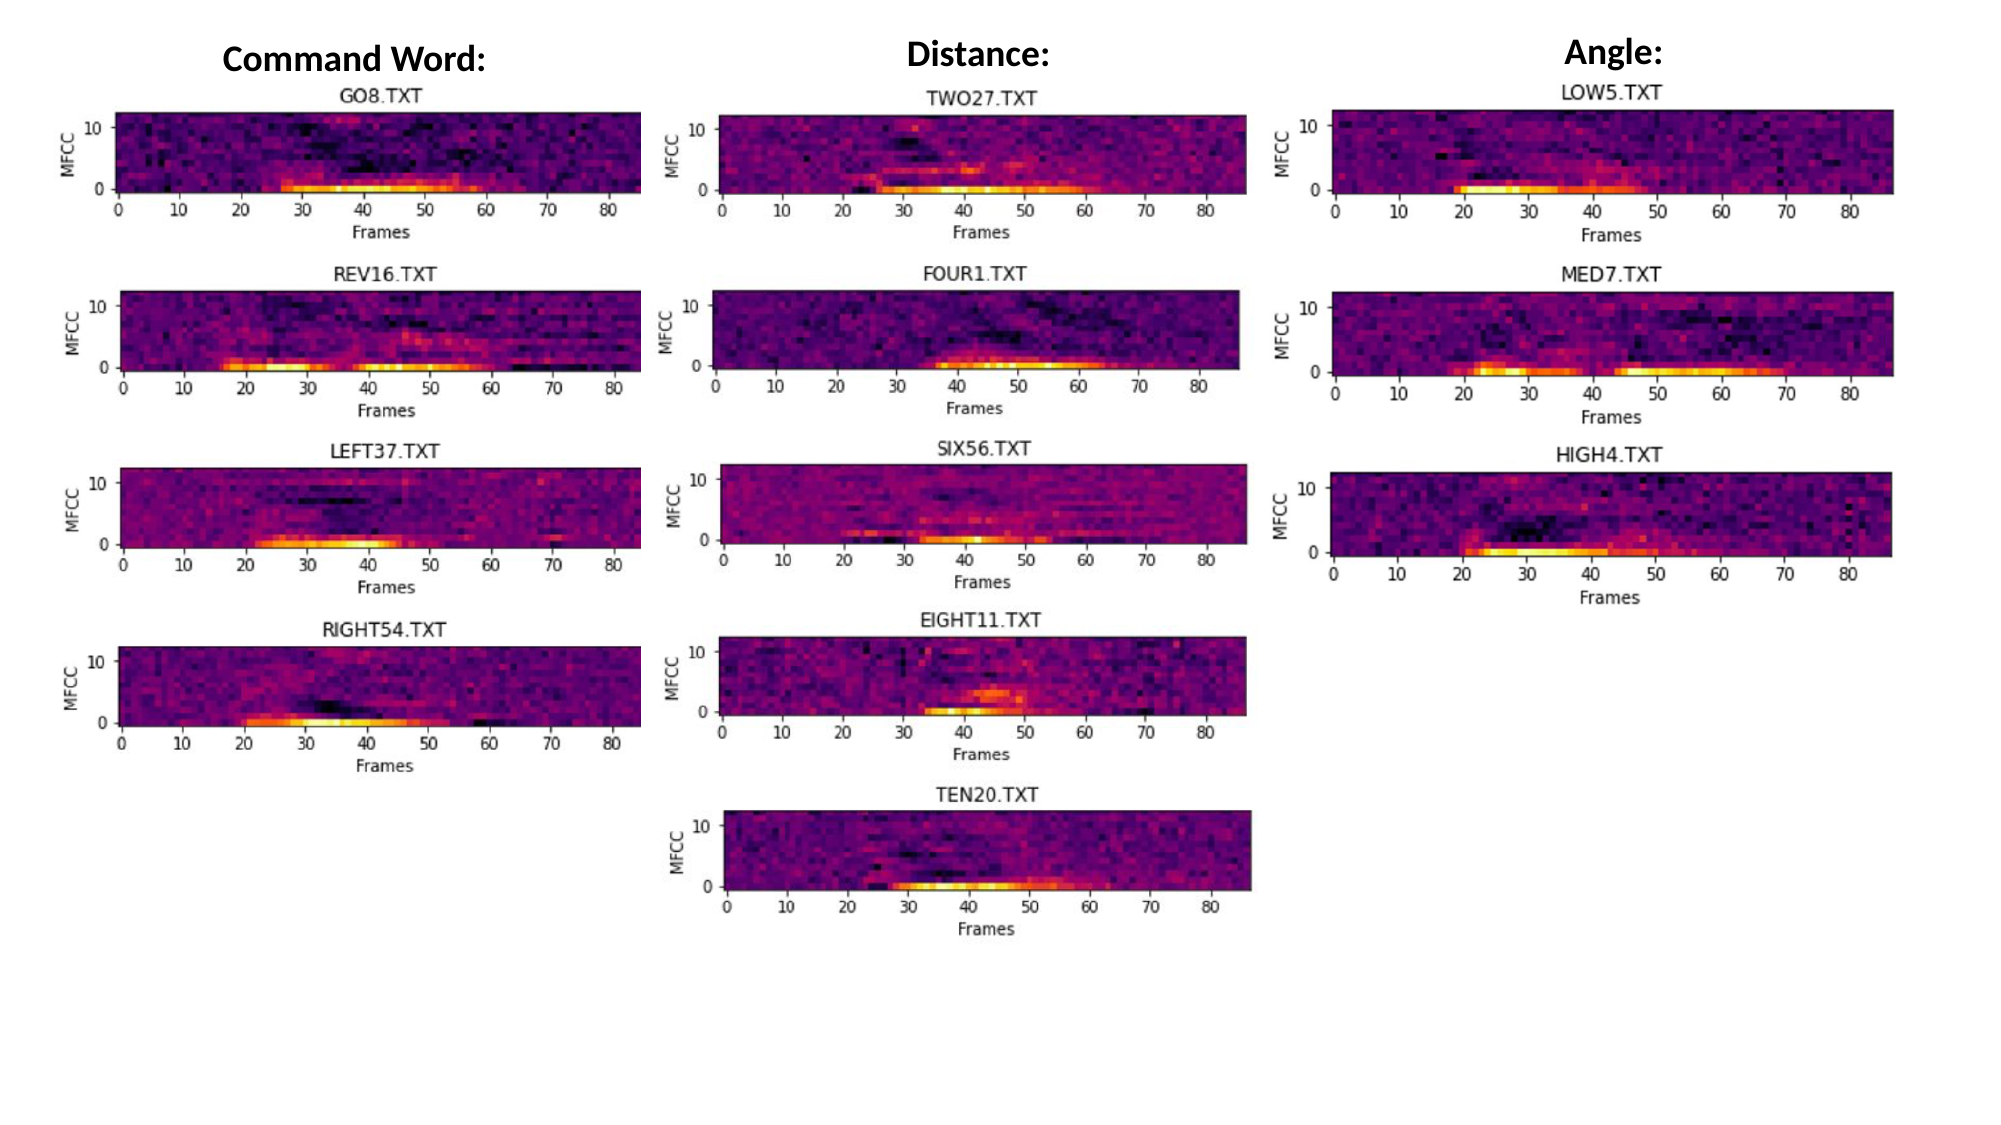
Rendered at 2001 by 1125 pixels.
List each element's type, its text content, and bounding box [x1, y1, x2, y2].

picture [641, 70, 1916, 952]
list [32, 70, 641, 785]
text_box Distance: [892, 21, 1233, 70]
text_box Command Word: [208, 27, 549, 70]
text_box Angle: [1549, 19, 1890, 70]
